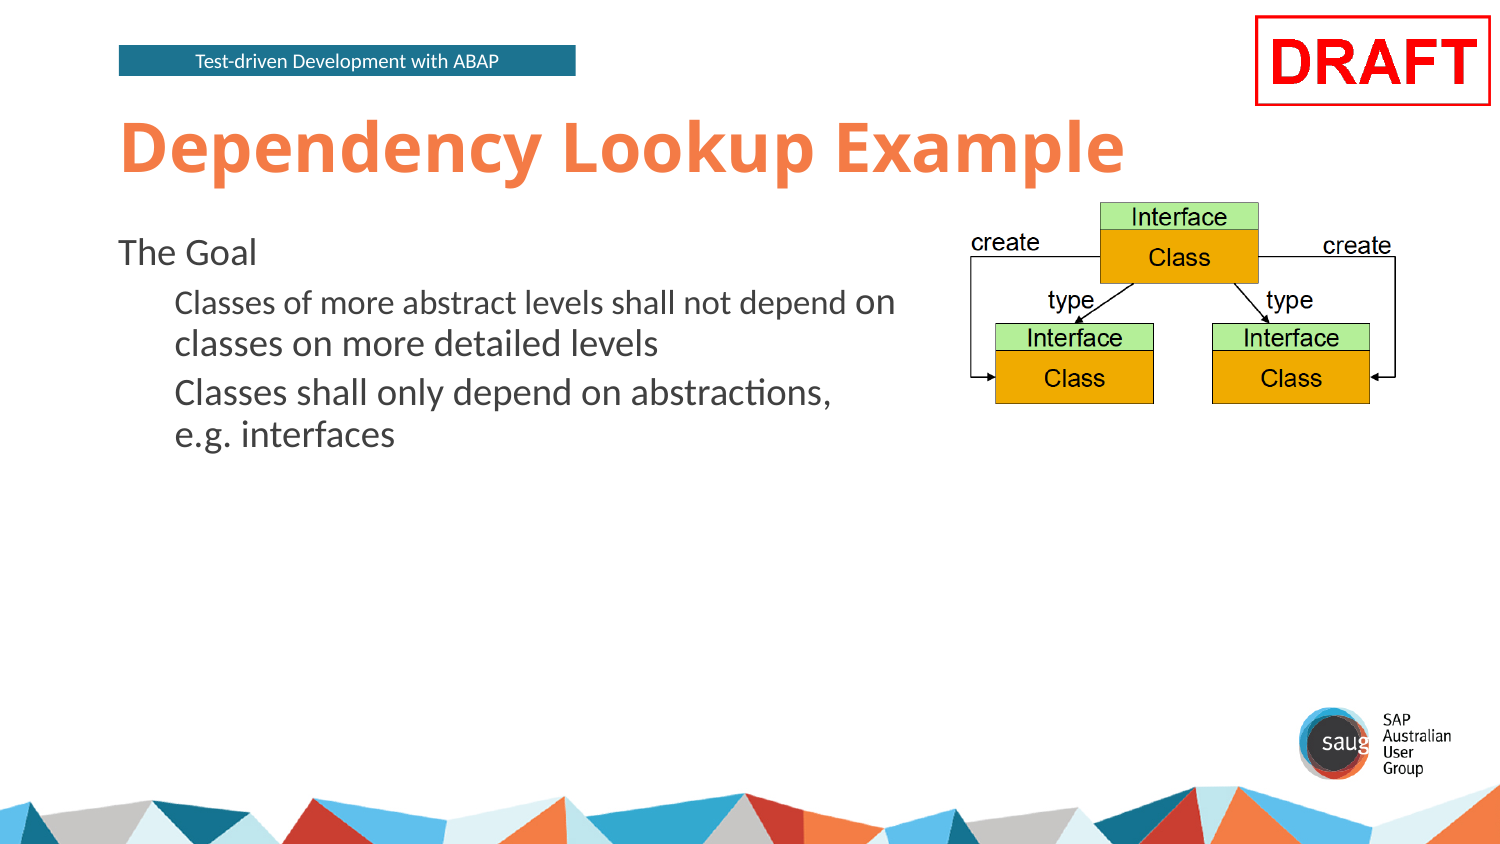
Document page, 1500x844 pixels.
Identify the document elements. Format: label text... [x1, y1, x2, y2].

title Dependency Lookup Example [103, 78, 1397, 223]
footer Test-driven Development with ABAP [118, 45, 576, 76]
picture [0, 0, 1500, 844]
list The Goal Classes of more abstract levels shall not depend on classes on more detailed levels Classes shall only depend on abstractions, e.g. interfaces The solution Move the creation of objects to an object factory class The testability advantage Offers a single point of injection for test doubles in unit tests and integration/system tests [103, 224, 913, 760]
